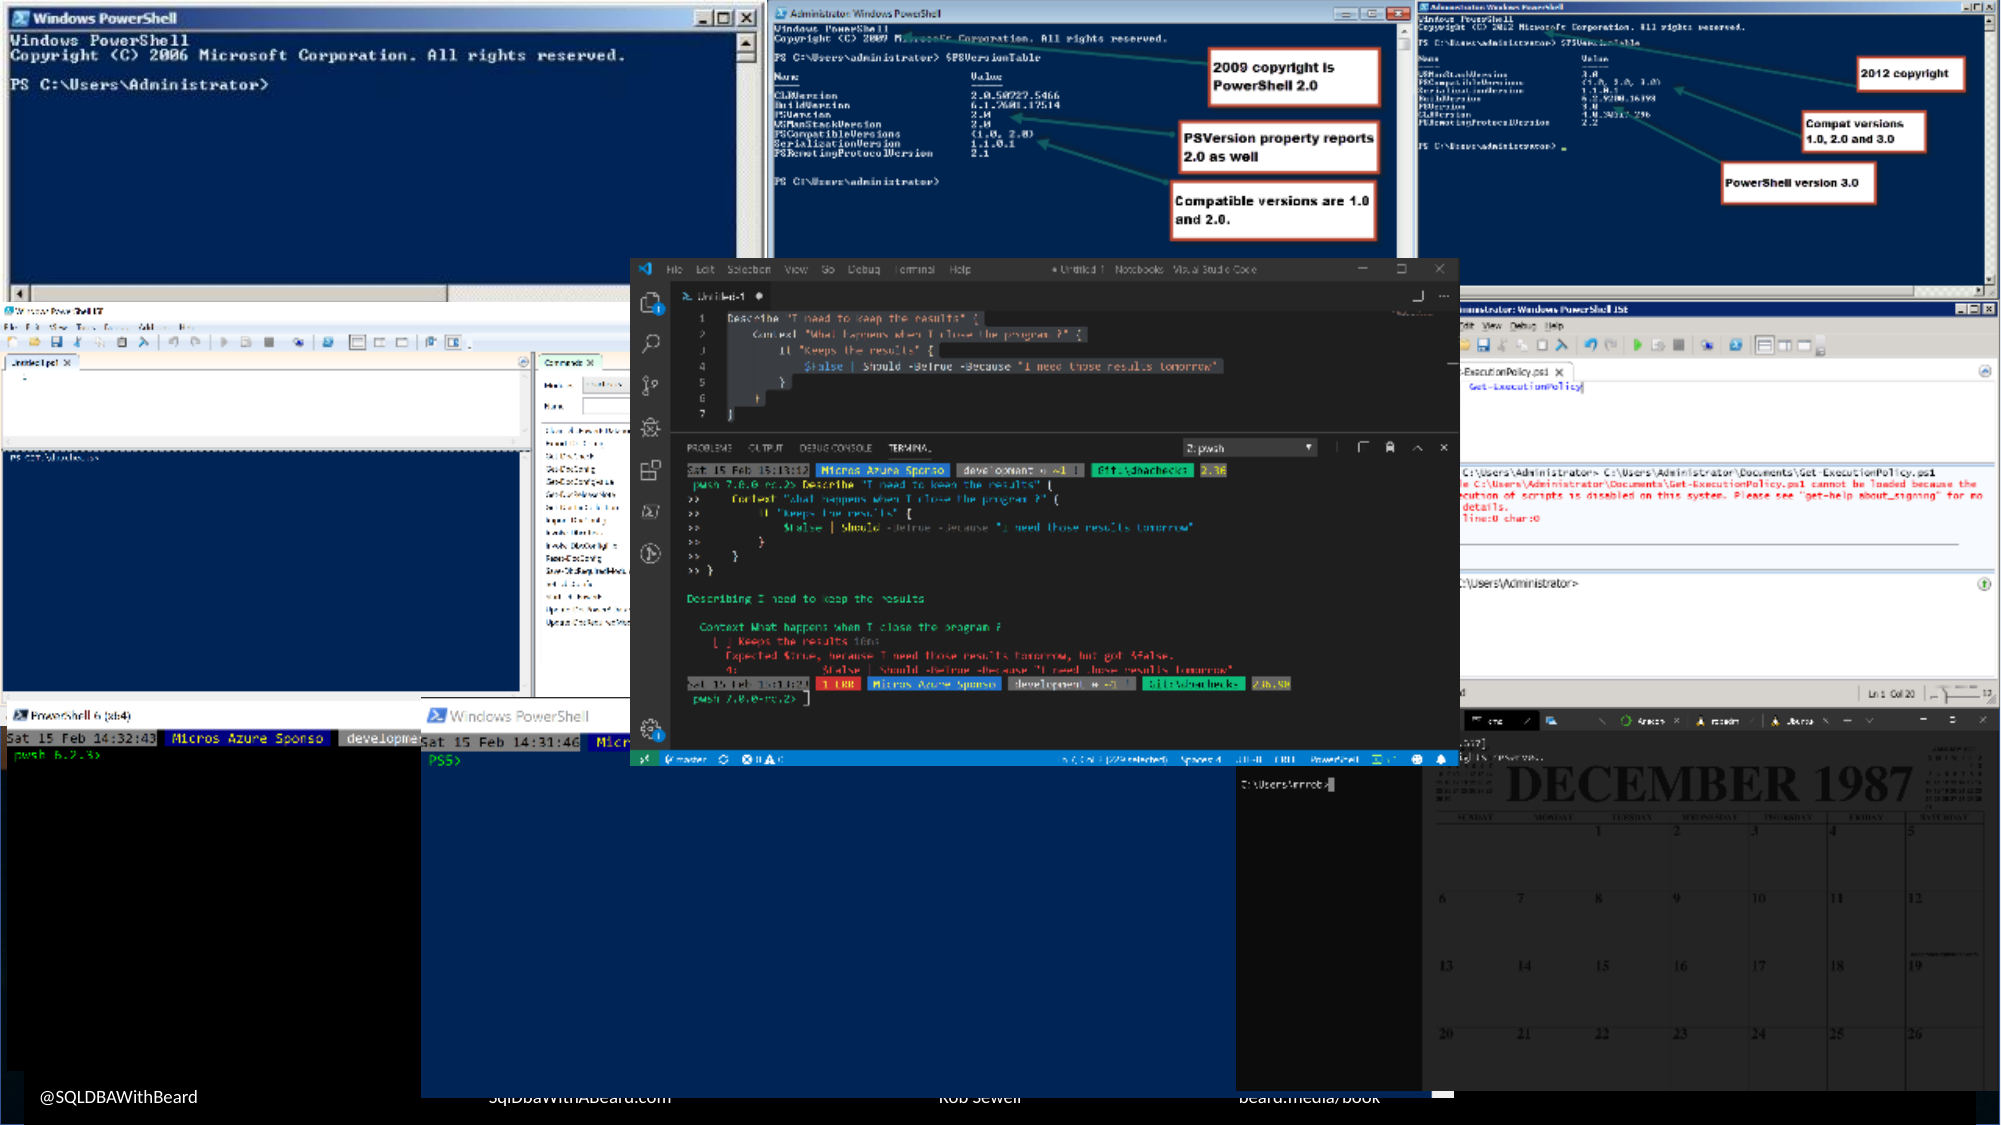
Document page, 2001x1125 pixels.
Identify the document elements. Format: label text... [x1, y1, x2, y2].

footer @SQLDBAWithBeard SqlDbaWithABeard.com Rob Sewell beard.media/book [24, 1071, 1976, 1125]
picture [0, 0, 2000, 1125]
